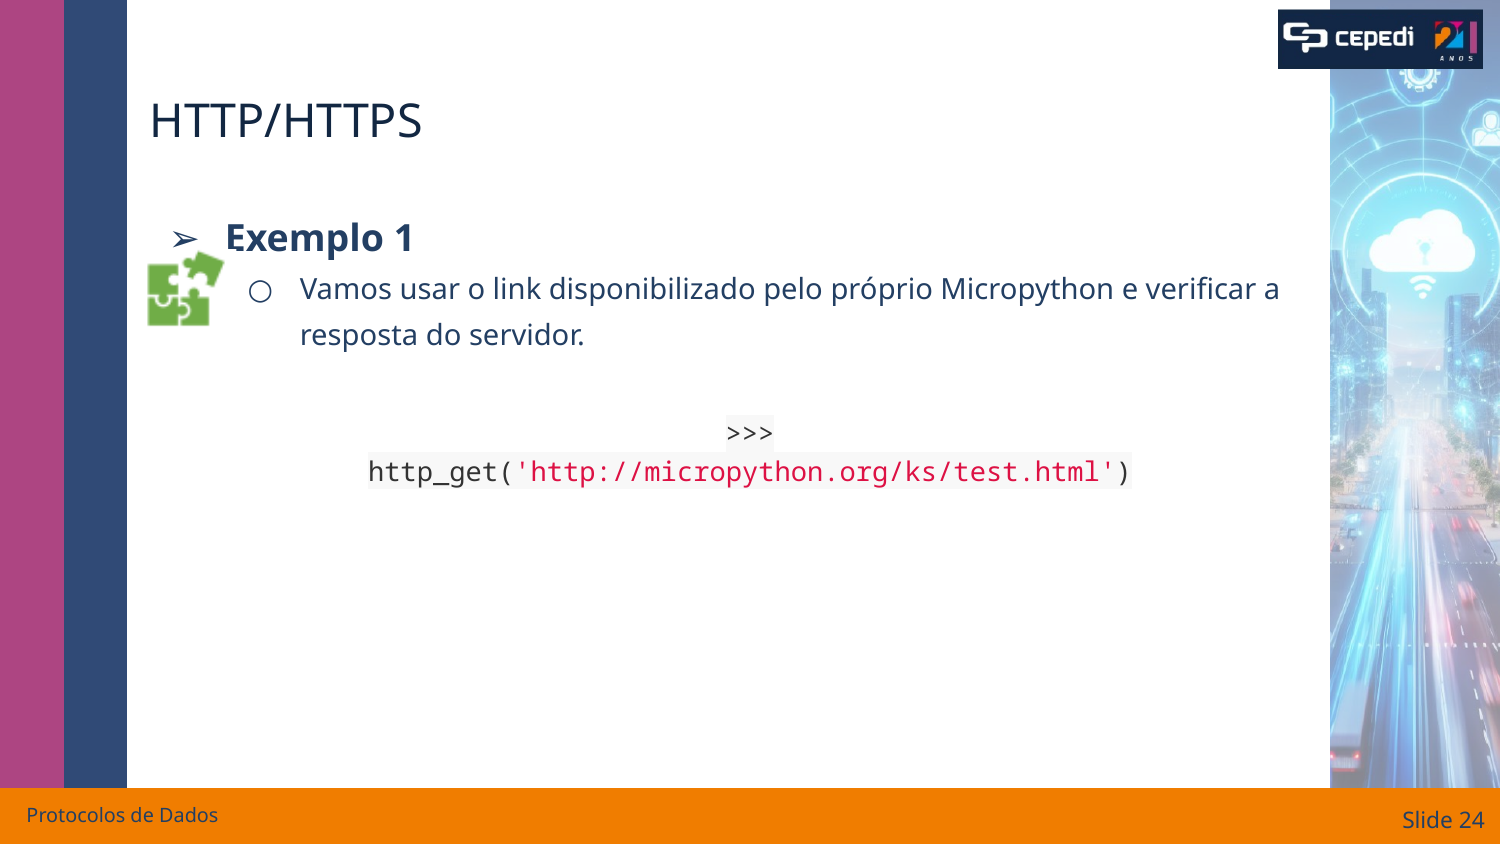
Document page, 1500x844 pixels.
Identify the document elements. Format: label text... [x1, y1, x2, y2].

subtitle Protocolos de Dados [11, 782, 677, 844]
picture [0, 0, 1500, 844]
slide_number Slide ‹#› [1277, 789, 1500, 844]
text_box >>> http_get('http://micropython.org/ks/test.html') [333, 396, 1167, 502]
title HTTP/HTTPS [134, 72, 1339, 167]
list Exemplo 1 Vamos usar o link disponibilizado pelo próprio Micropython e verificar a resposta do servidor. [134, 189, 1339, 750]
